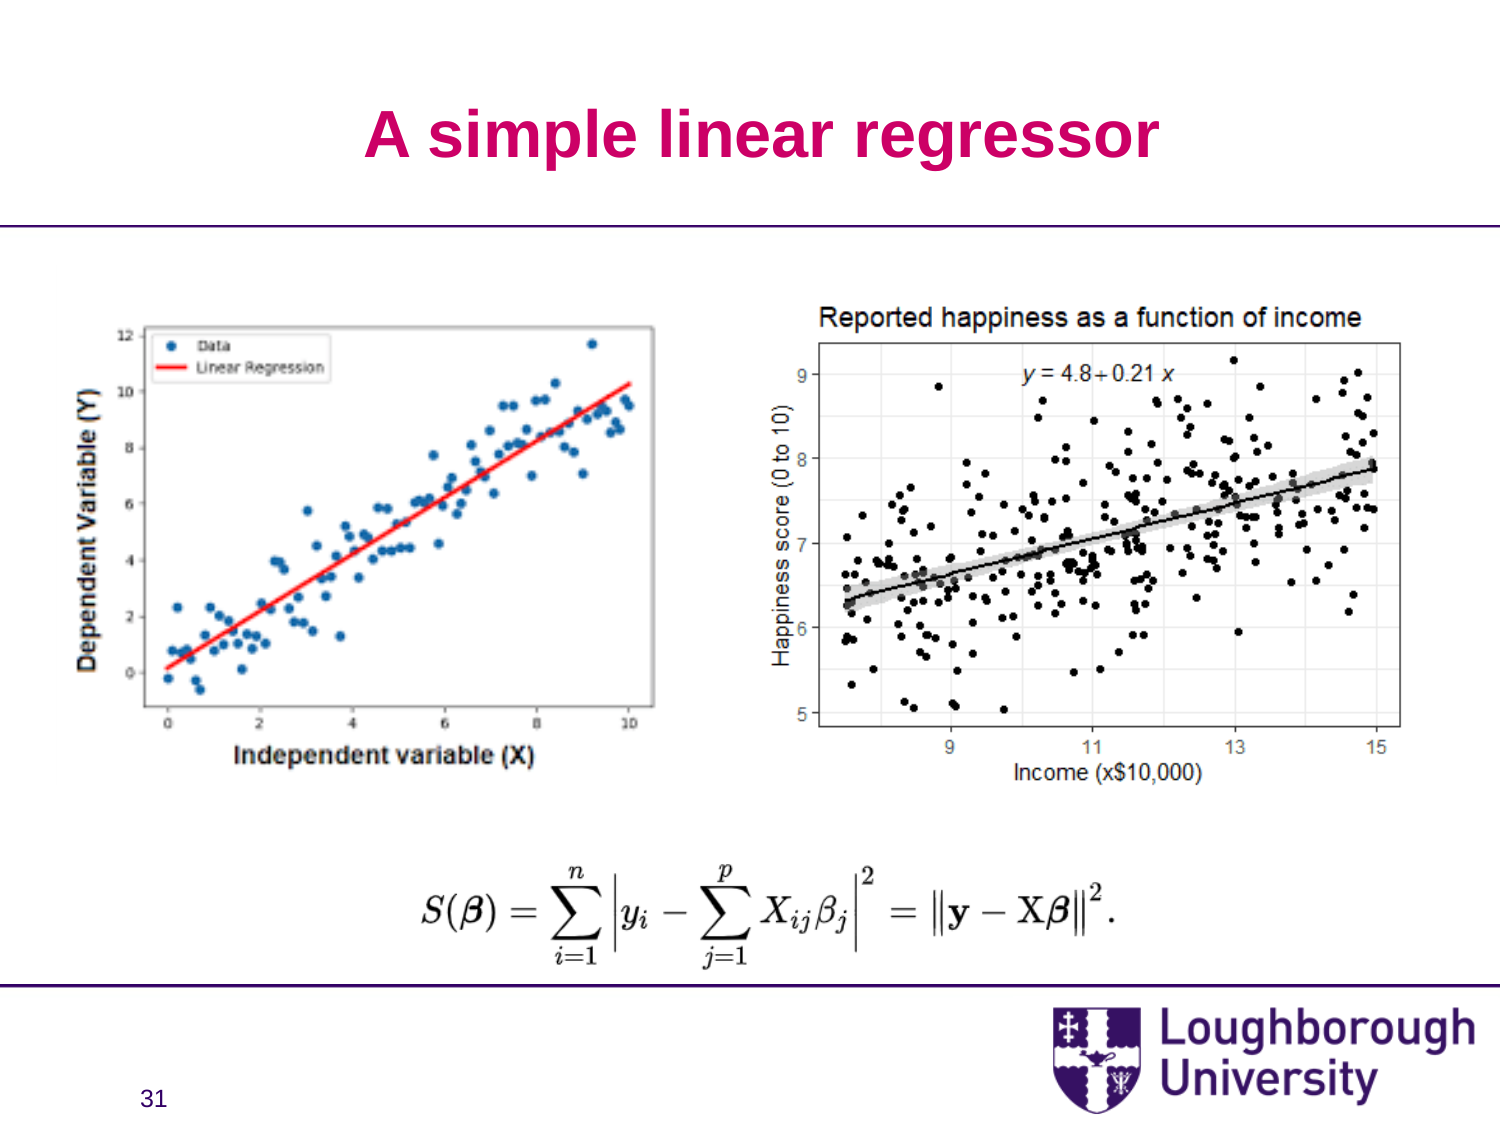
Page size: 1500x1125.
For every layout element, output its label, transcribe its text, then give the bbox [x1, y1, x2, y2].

picture [757, 293, 1412, 797]
picture [0, 225, 1500, 249]
picture [0, 845, 1500, 1125]
title A simple linear regressor [125, 50, 1400, 213]
picture [55, 265, 685, 786]
slide_number 31 [124, 1074, 226, 1107]
